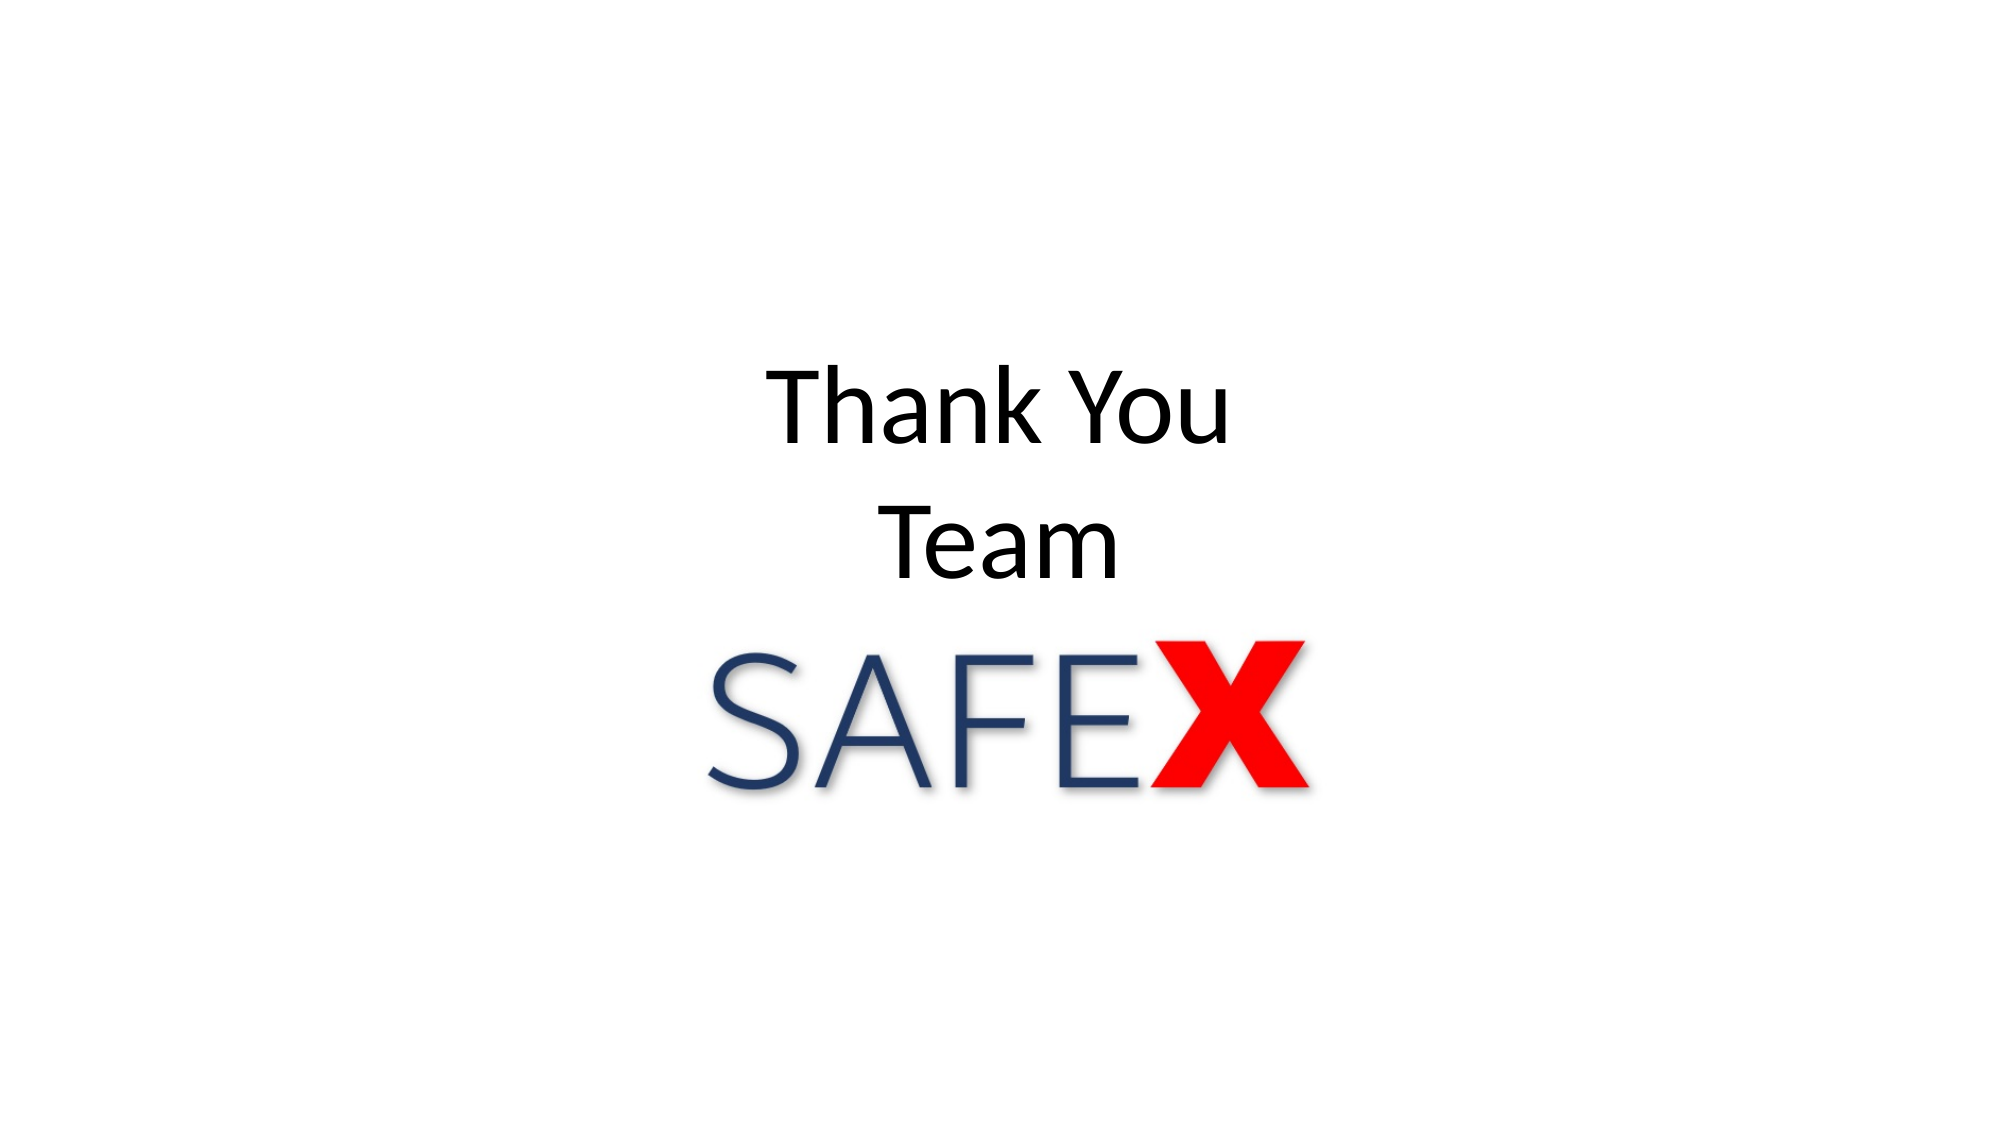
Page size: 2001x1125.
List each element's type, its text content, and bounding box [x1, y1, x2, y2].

picture [647, 579, 1353, 866]
text_box Thank You Team [750, 323, 1250, 579]
